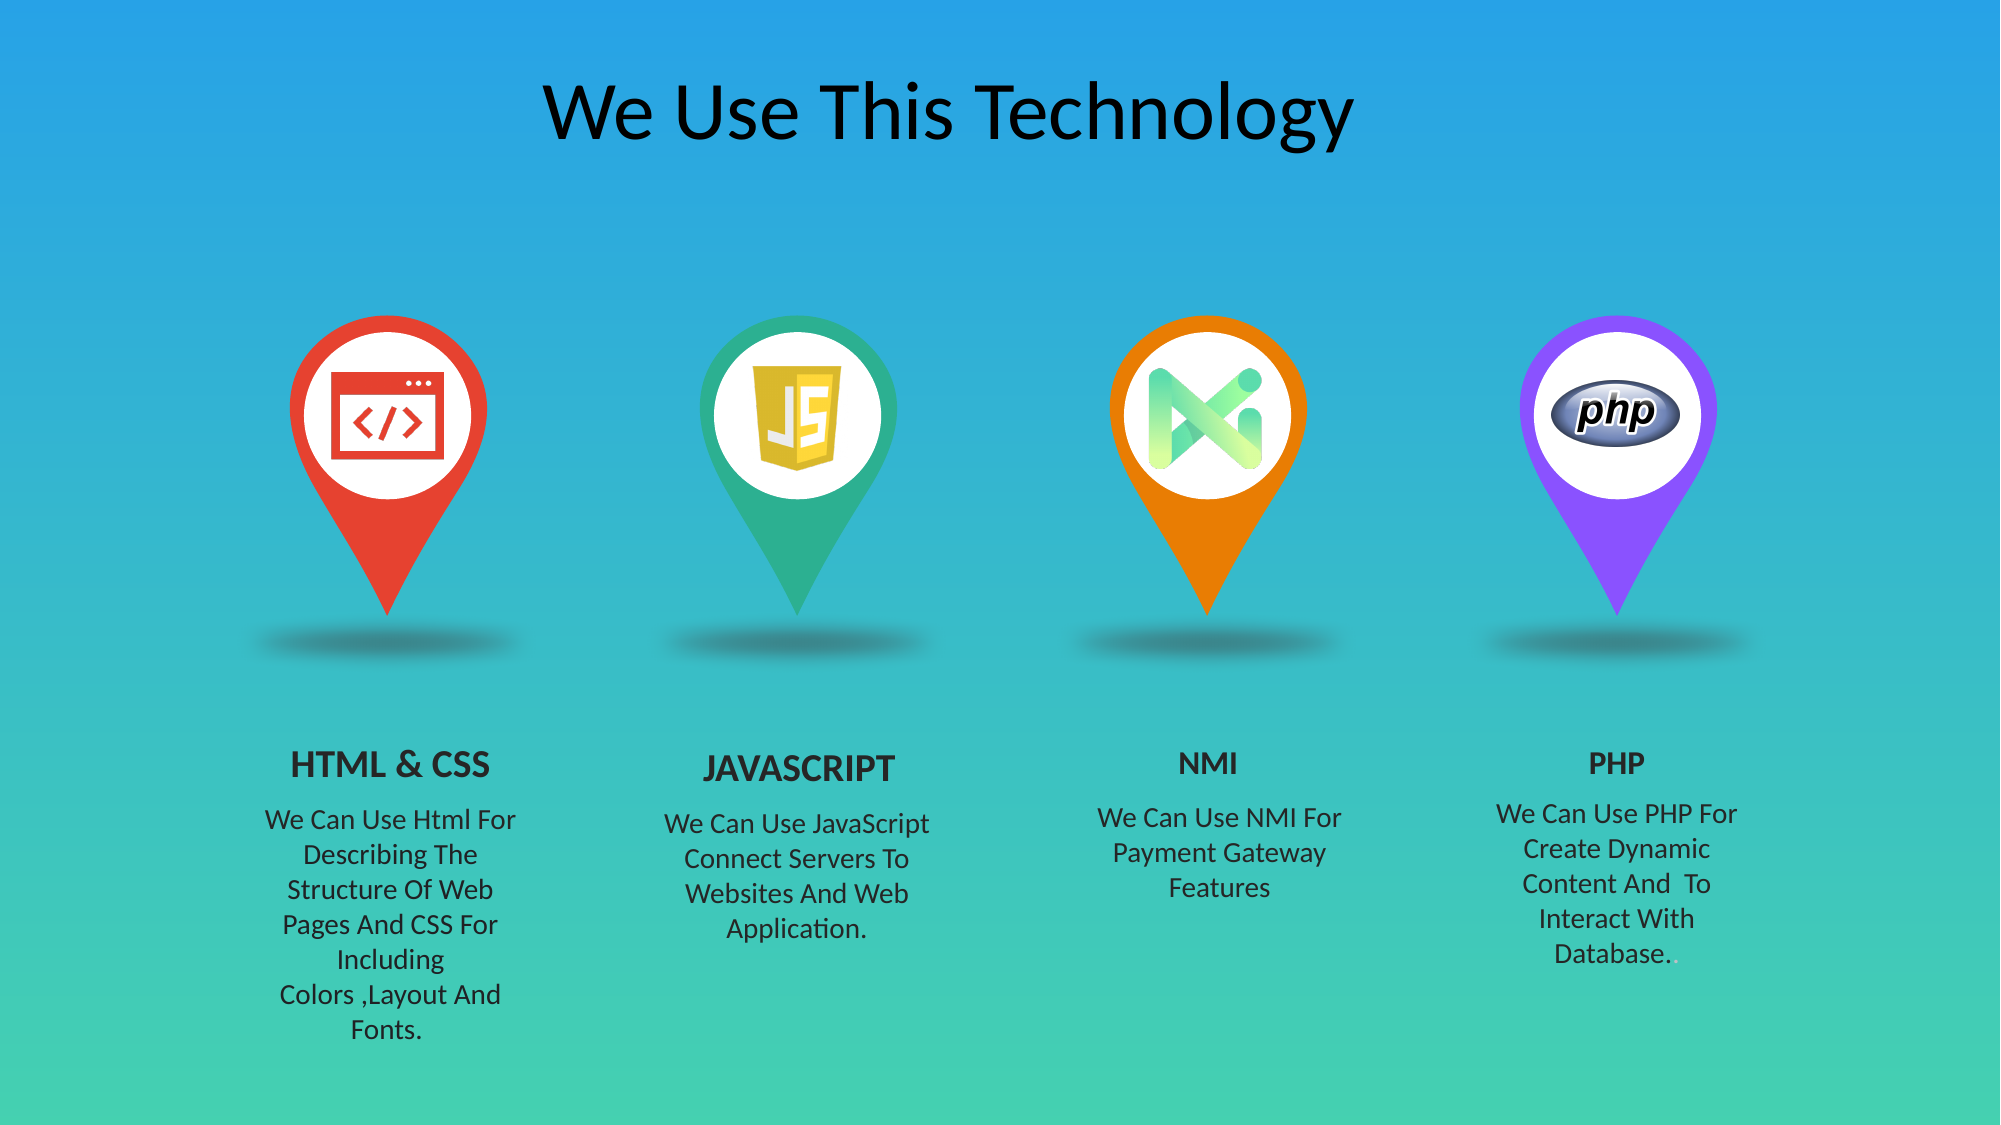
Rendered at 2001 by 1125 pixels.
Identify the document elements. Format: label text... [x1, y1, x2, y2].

picture [319, 348, 455, 483]
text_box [1054, 733, 1374, 913]
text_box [1407, 323, 1827, 675]
picture [698, 360, 896, 477]
list We Use This Technology [0, 59, 1899, 179]
picture [1148, 368, 1273, 469]
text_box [587, 323, 997, 675]
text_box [237, 729, 545, 1021]
picture [1551, 380, 1680, 448]
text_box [997, 323, 1407, 675]
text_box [177, 323, 587, 675]
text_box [1463, 733, 1771, 980]
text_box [643, 734, 954, 954]
